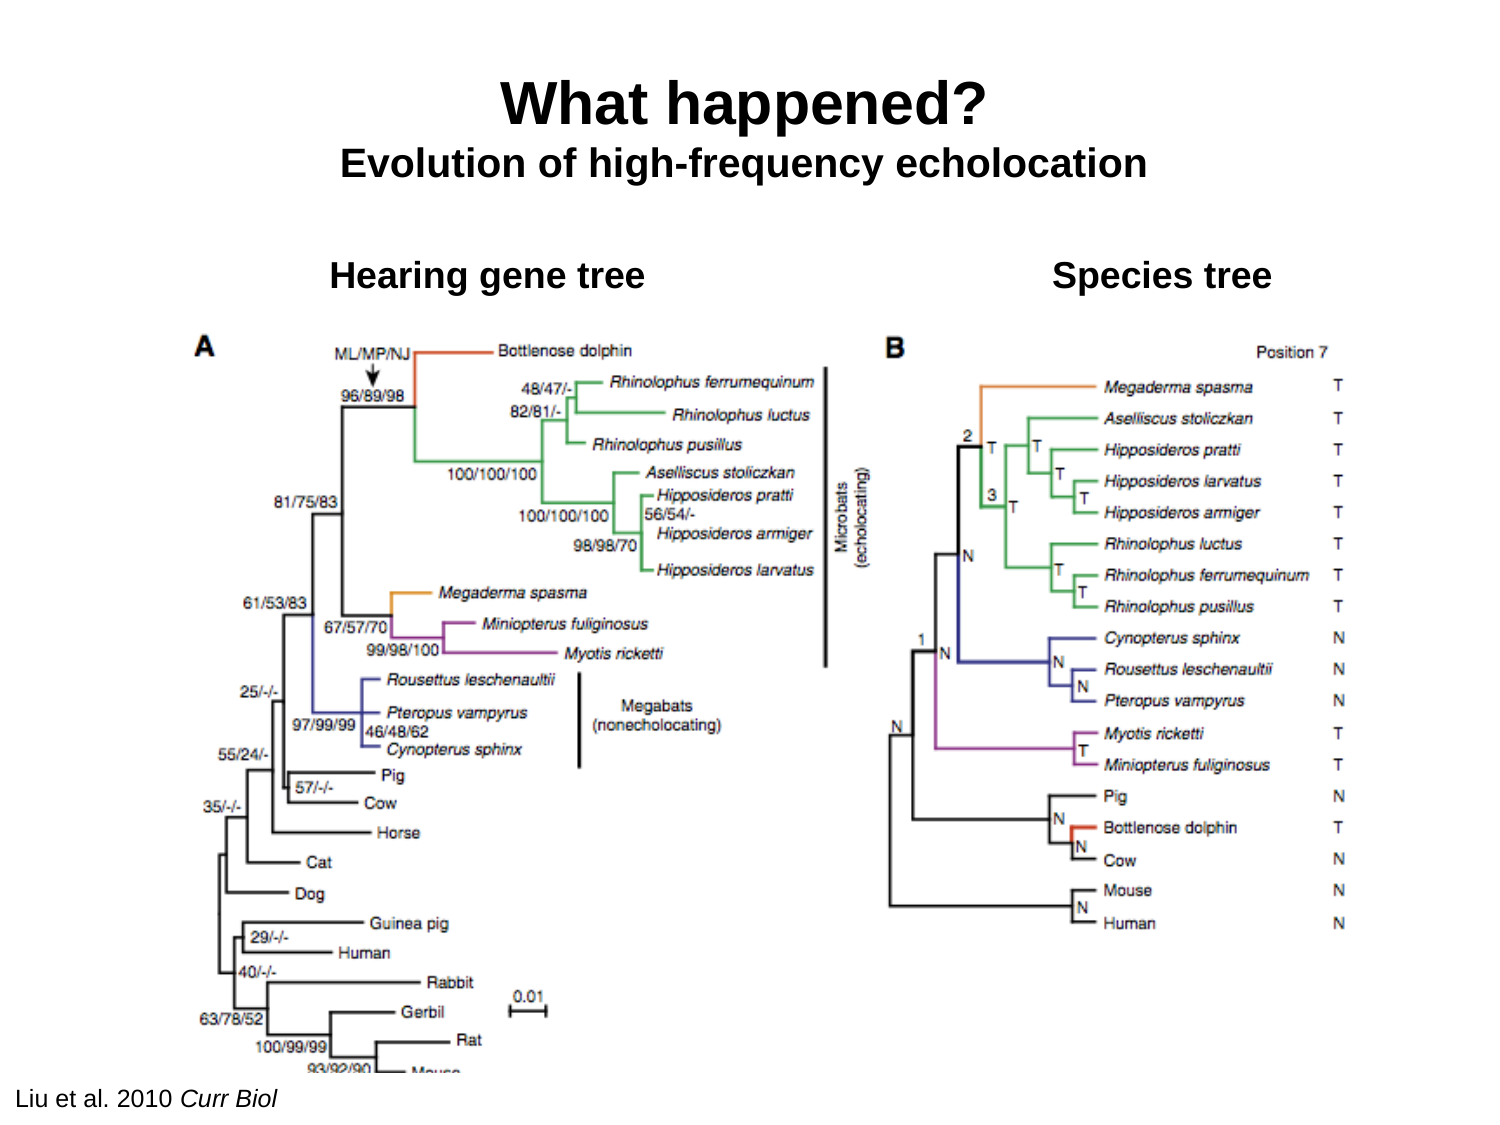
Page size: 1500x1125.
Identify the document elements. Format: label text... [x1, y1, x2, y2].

text_box Species tree [974, 243, 1350, 293]
text_box What happened? Evolution of high-frequency echolocation [144, 56, 1345, 194]
text_box Liu et al. 2010 Curr Biol [0, 1072, 495, 1123]
picture [149, 294, 1351, 1107]
text_box Hearing gene tree [237, 243, 738, 292]
